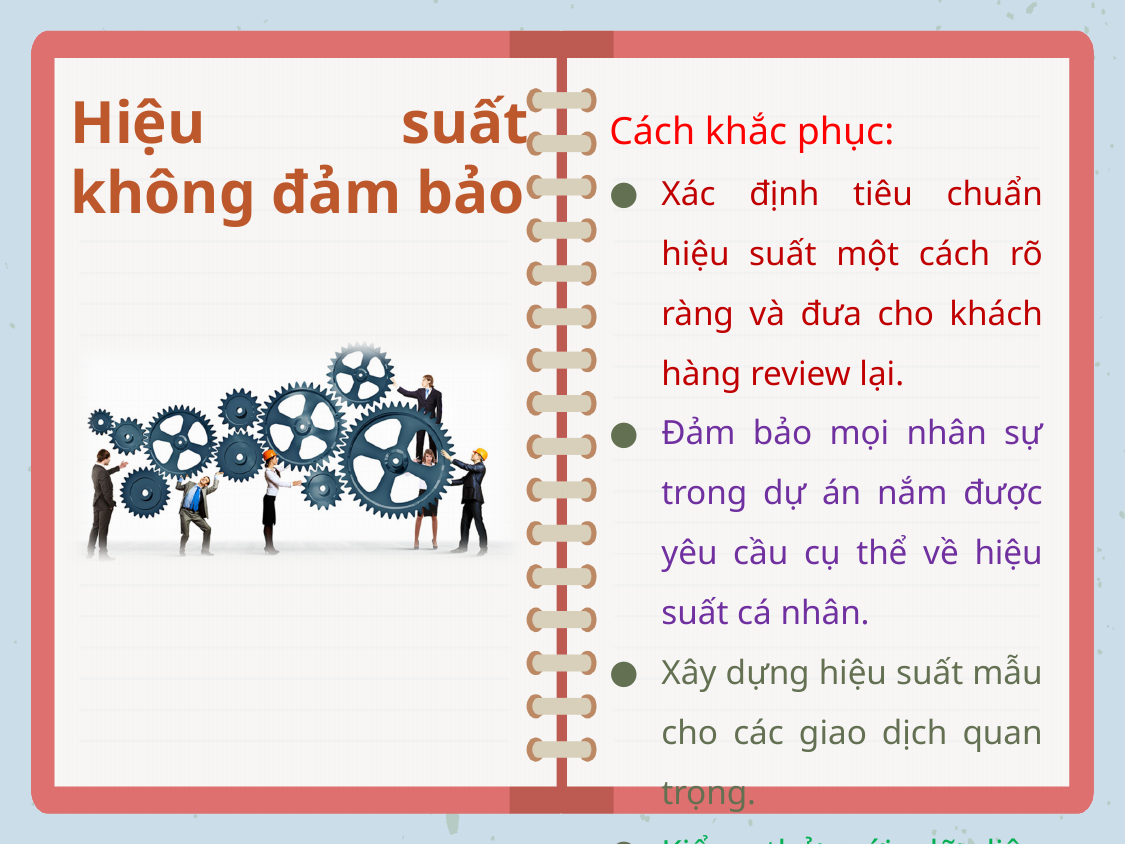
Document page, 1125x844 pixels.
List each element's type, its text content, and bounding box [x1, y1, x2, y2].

title Hiệu suất không đảm bảo [55, 69, 545, 250]
picture [31, 30, 1094, 814]
list Cách khắc phục: Xác định tiêu chuẩn hiệu suất một cách rõ ràng và đưa cho khách hàng review lại. Đảm bảo mọi nhân sự trong dự án nắm được yêu cầu cụ thể về hiệu suất cá nhân. Xây dựng hiệu suất mẫu cho các giao dịch quan trọng. Kiểm thử với dữ liệu mẫu nếu có thể. [571, 69, 1059, 738]
